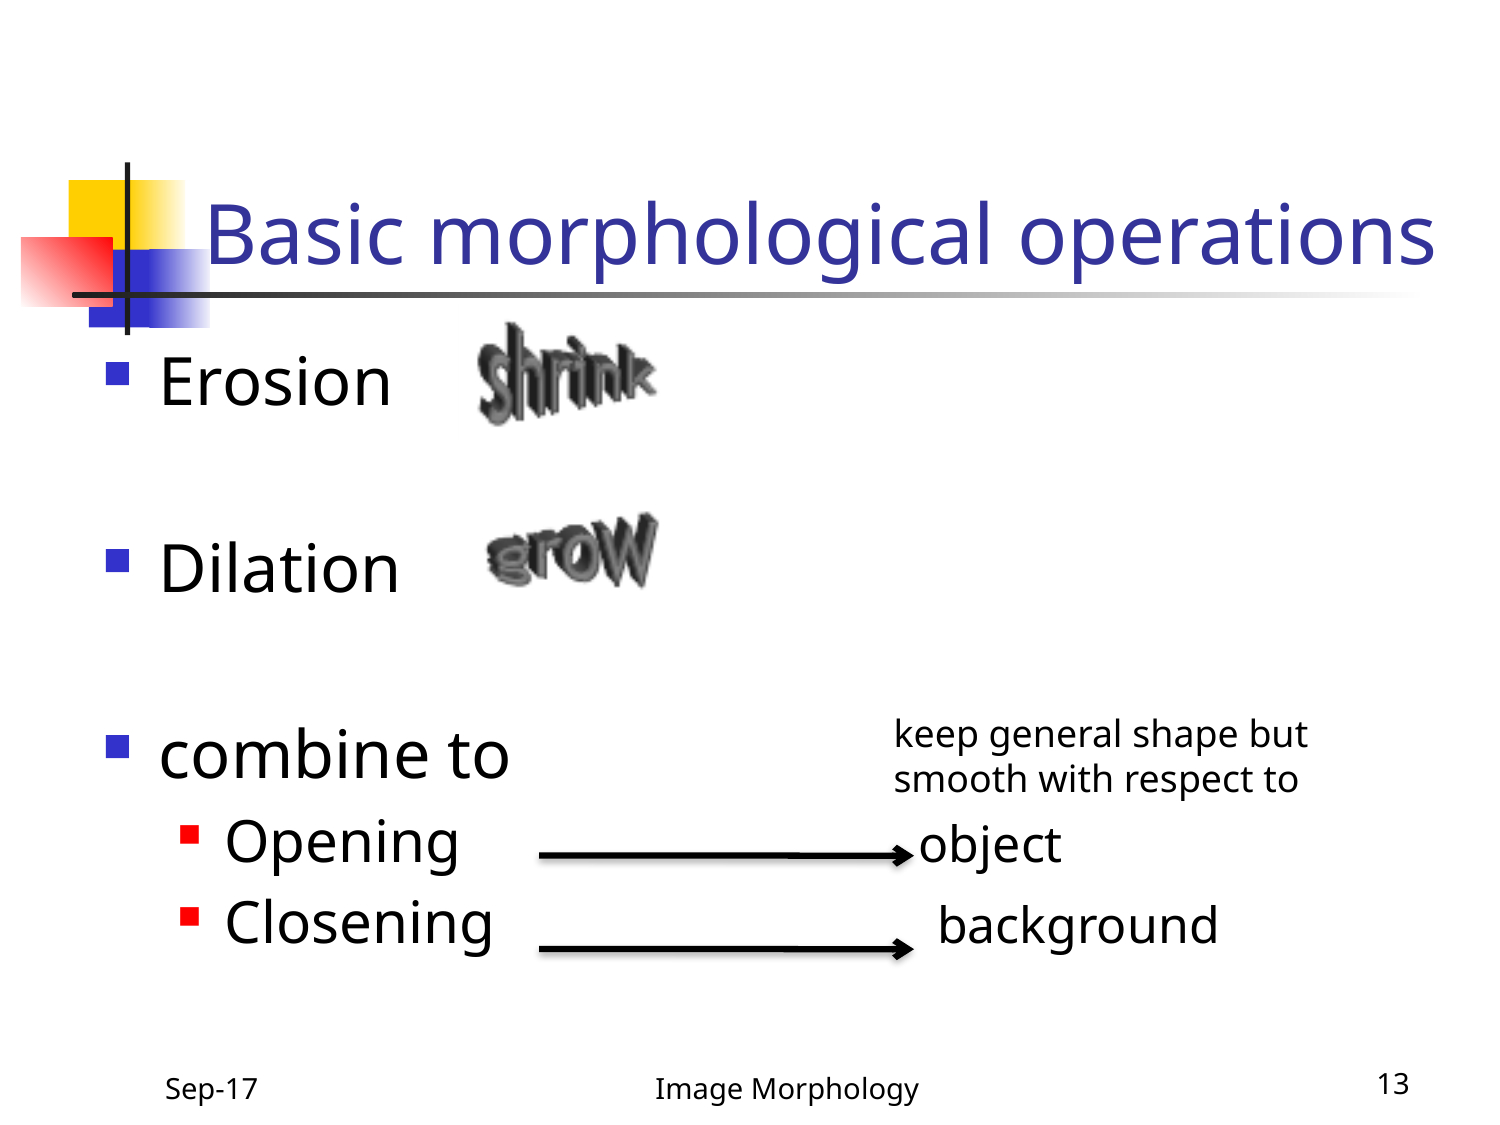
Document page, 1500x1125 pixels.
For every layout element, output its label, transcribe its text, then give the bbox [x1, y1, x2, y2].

text_box keep general shape but smooth with respect to [878, 703, 1371, 808]
list Erosion Dilation combine to Opening object Closening background [87, 330, 1470, 1044]
footer Image Morphology [549, 1037, 1026, 1113]
picture [470, 491, 680, 612]
slide_number Sep-17 [149, 1037, 463, 1113]
title Basic morphological operations [188, 101, 1466, 289]
picture [456, 304, 669, 438]
slide_number 13 [1112, 1037, 1426, 1113]
